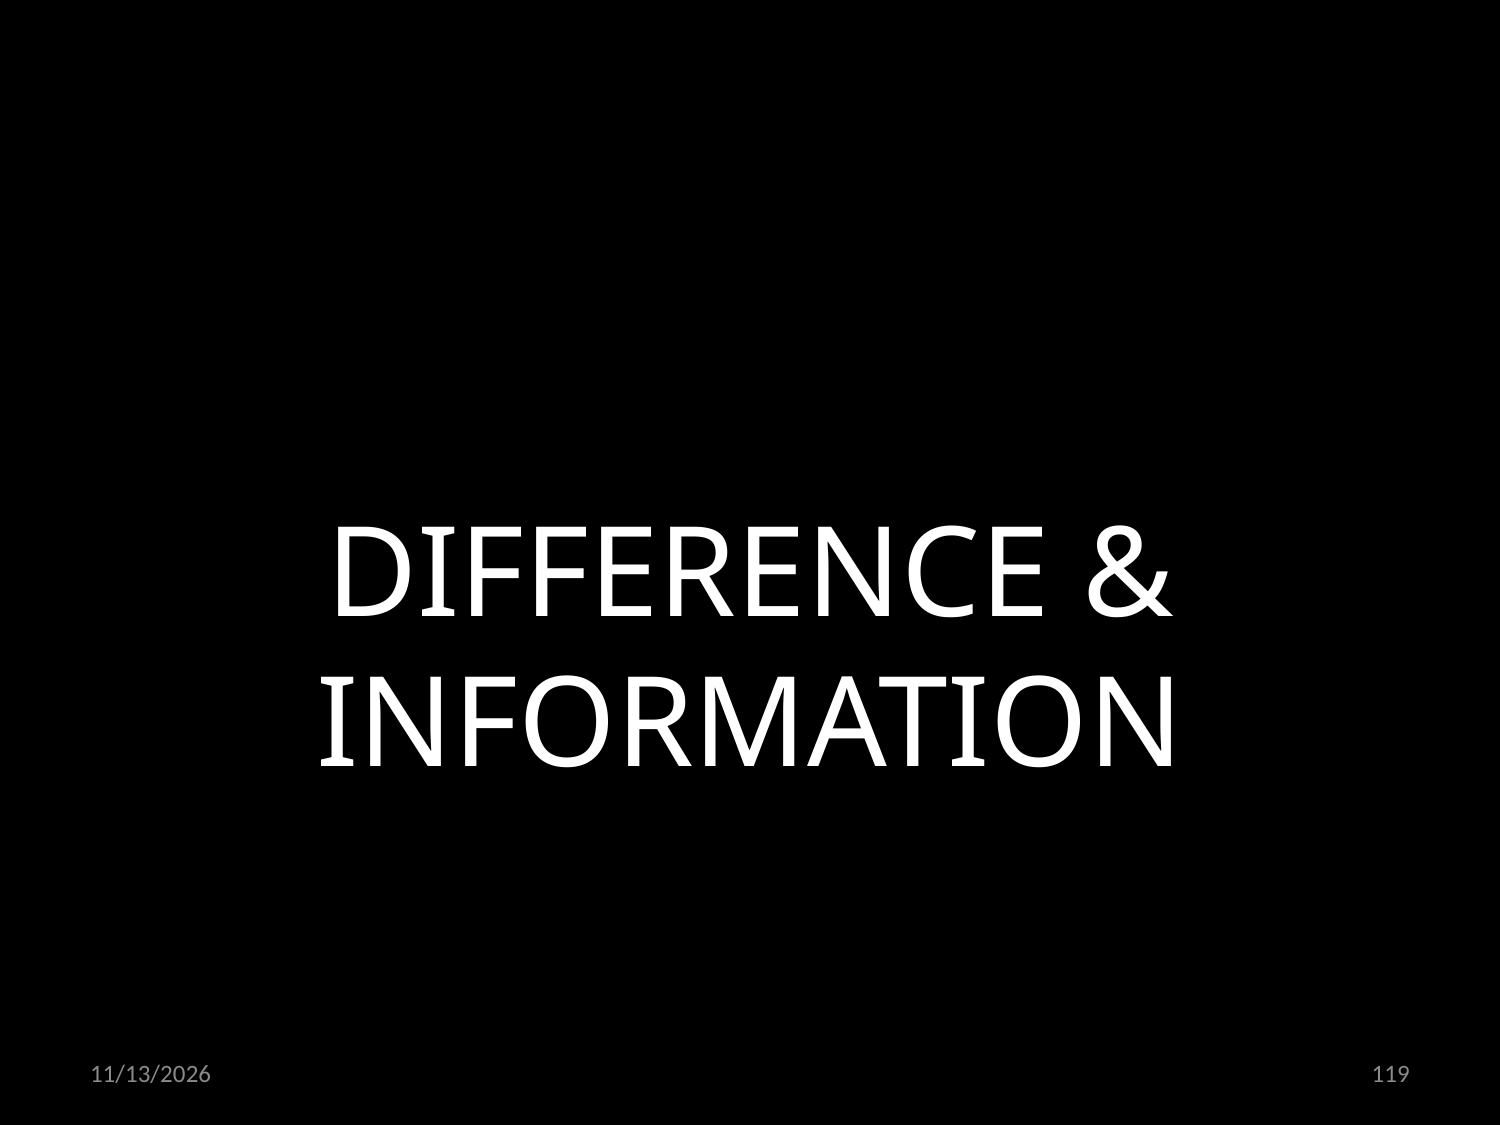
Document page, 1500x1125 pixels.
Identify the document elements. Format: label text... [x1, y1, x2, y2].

slide_number 119 [1074, 1042, 1425, 1103]
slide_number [75, 1042, 425, 1103]
list DIFFERENCE & INFORMATION [0, 484, 1500, 586]
